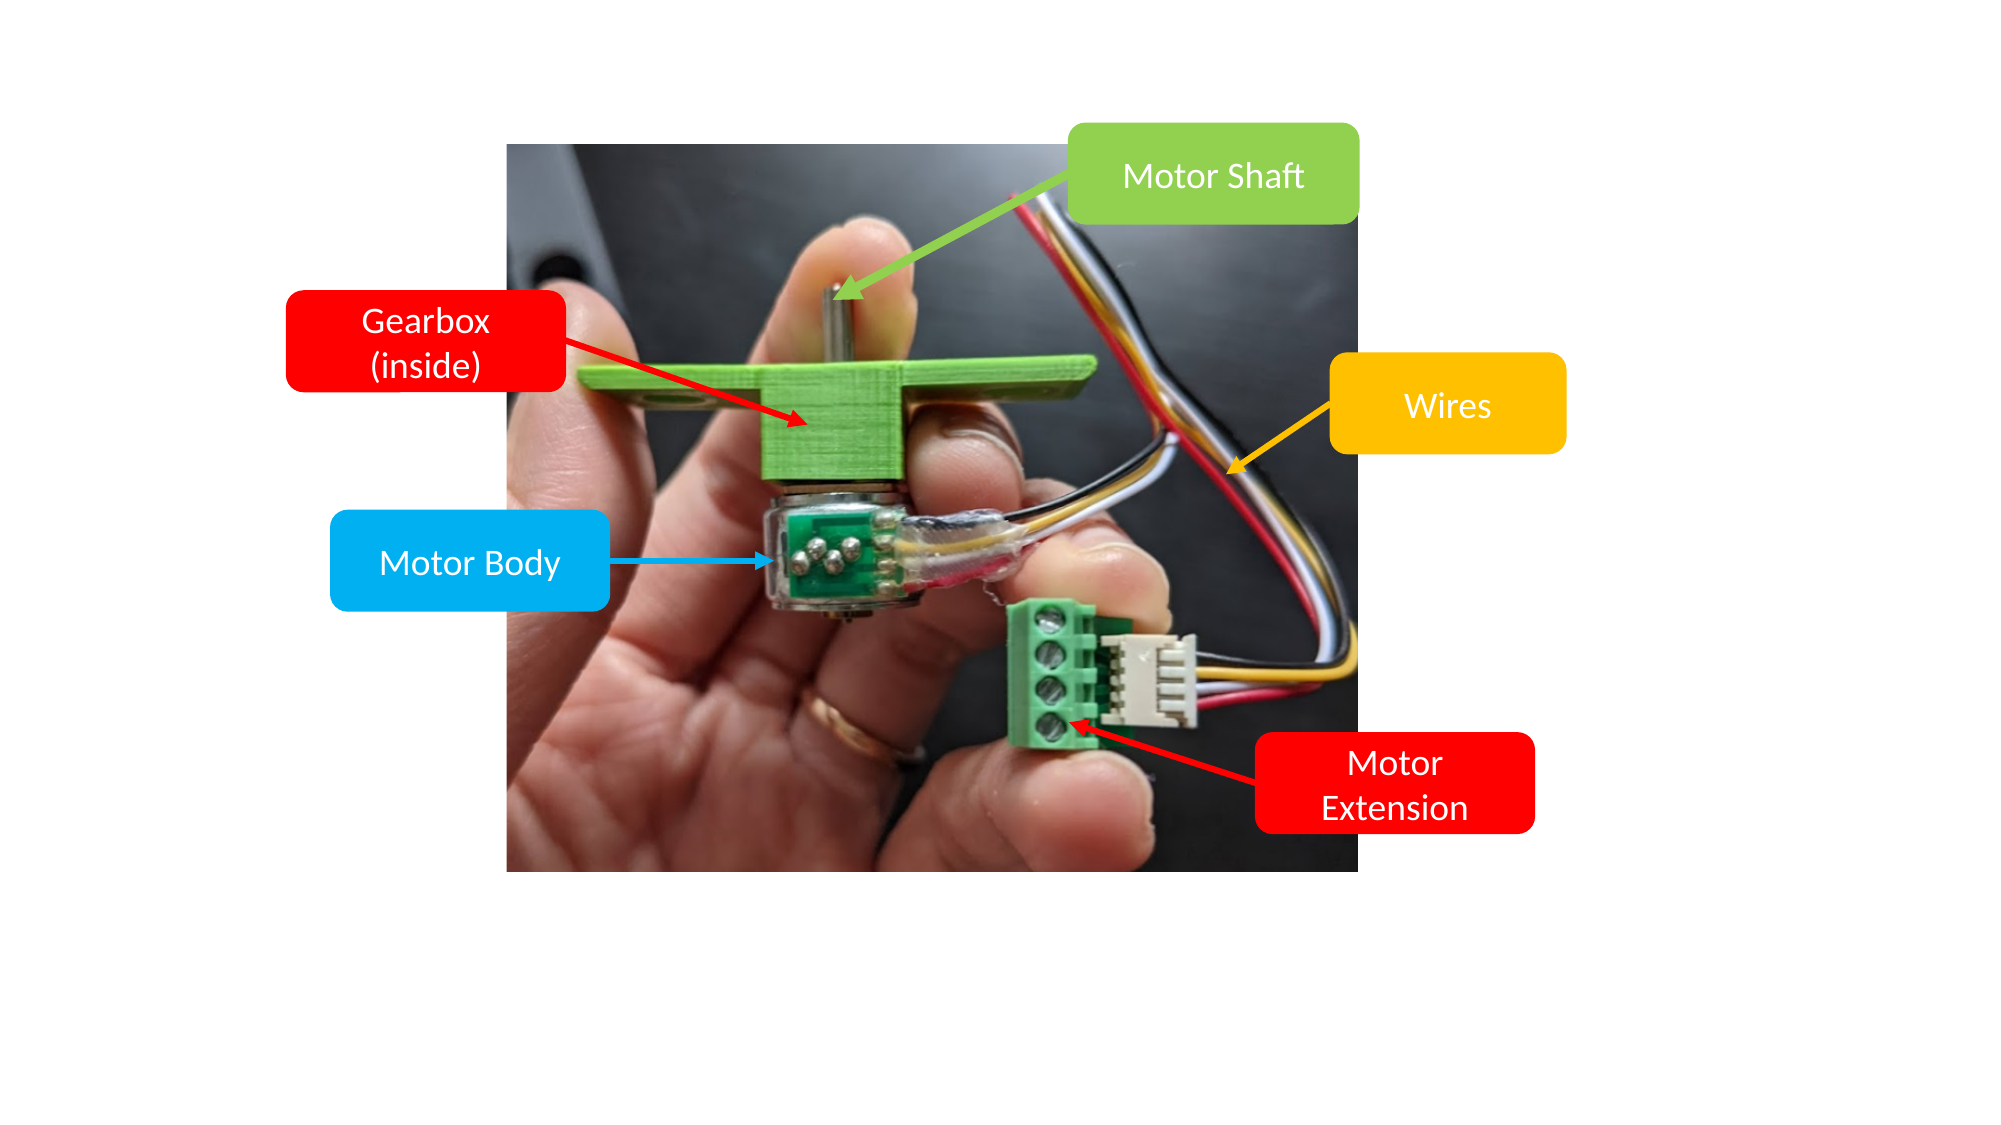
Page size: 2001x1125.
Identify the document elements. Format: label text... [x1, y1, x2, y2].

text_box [832, 173, 1069, 300]
picture [506, 81, 1358, 934]
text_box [1068, 722, 1256, 784]
text_box Motor Body [330, 509, 569, 612]
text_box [1225, 403, 1331, 475]
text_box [562, 339, 808, 425]
text_box Gearbox (inside) [285, 290, 567, 393]
text_box Motor Shaft [1296, 122, 1360, 225]
text_box Wires [1329, 352, 1567, 455]
text_box Motor Extension [1296, 732, 1536, 835]
